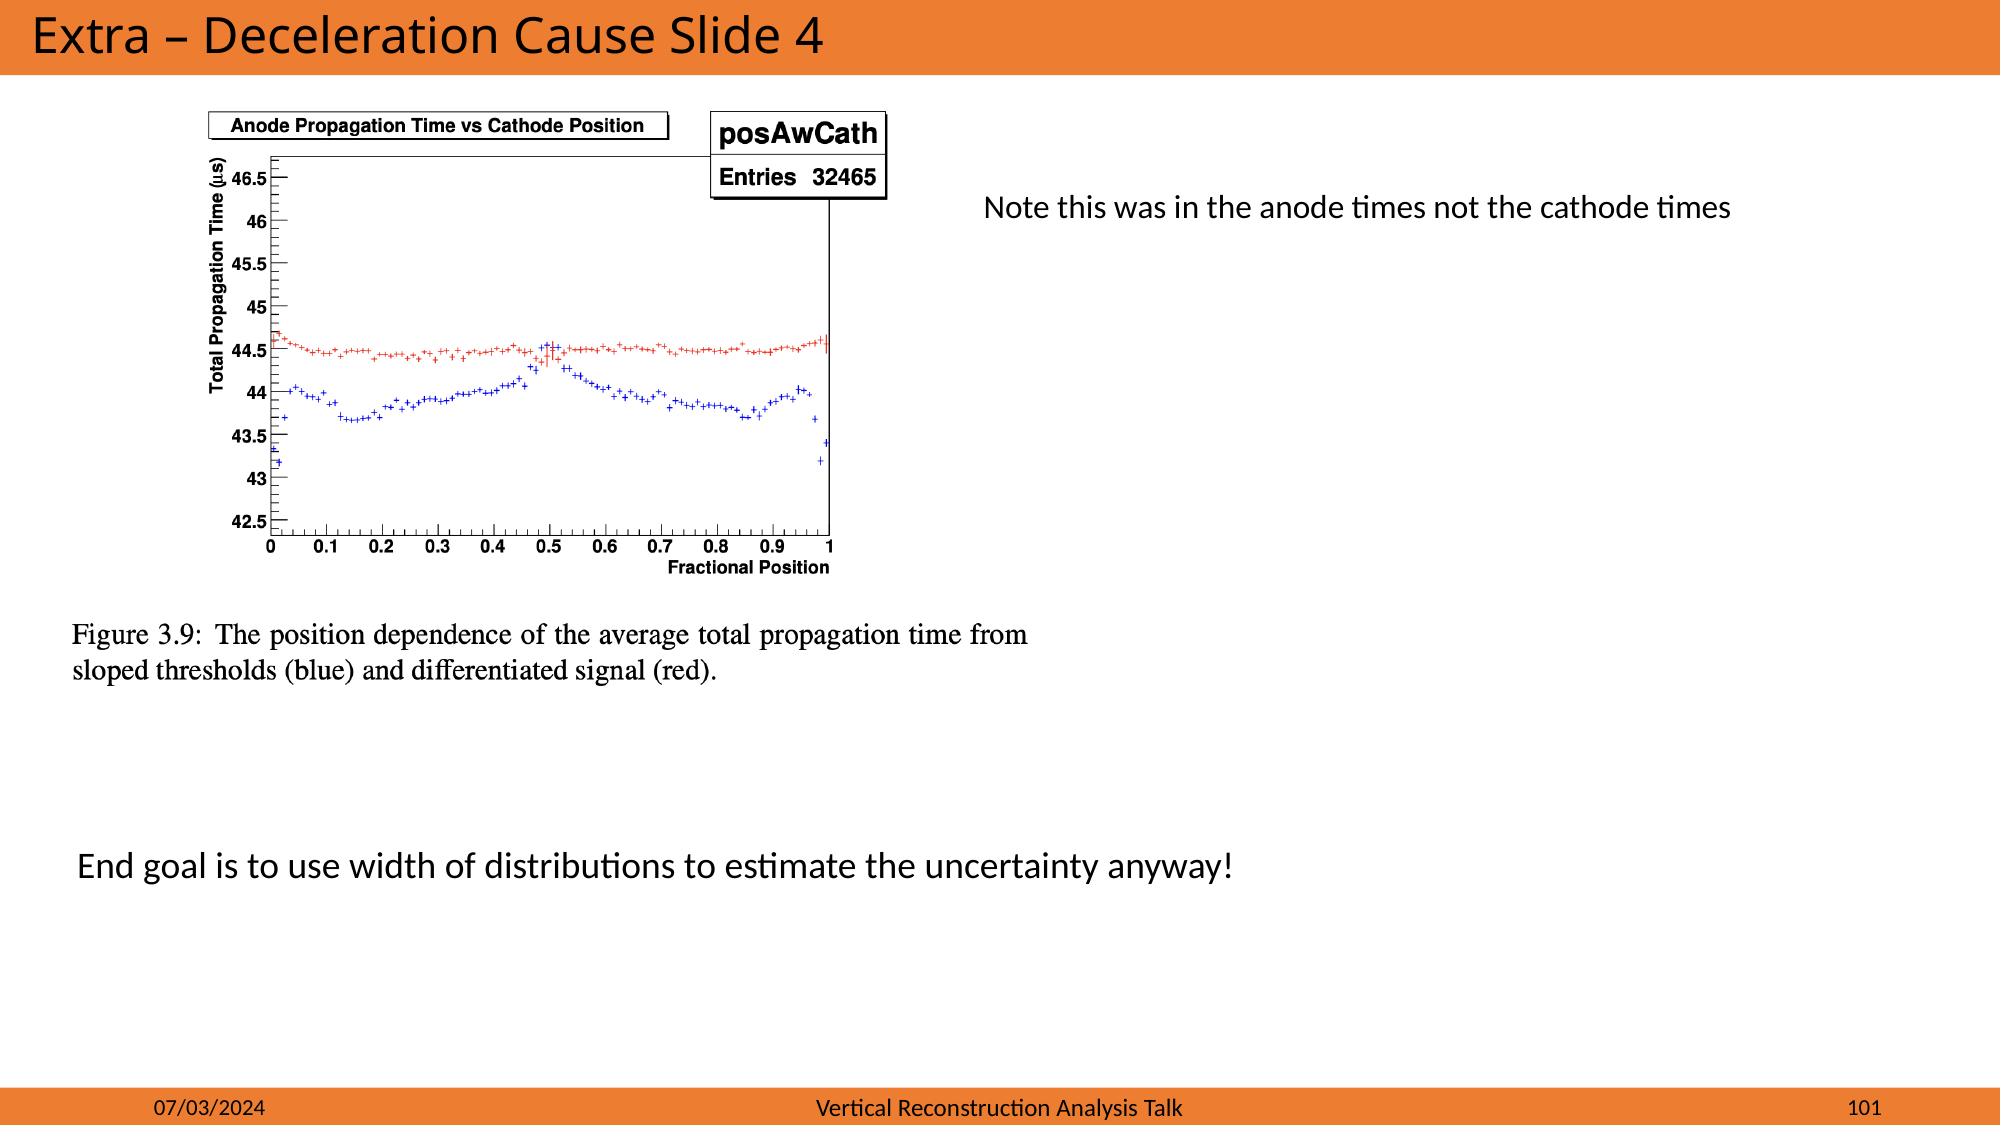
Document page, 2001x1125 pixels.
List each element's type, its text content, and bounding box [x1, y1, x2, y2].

text_box End goal is to use width of distributions to estimate the uncertainty anyway! [62, 833, 1251, 894]
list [55, 99, 1037, 702]
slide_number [138, 1087, 589, 1125]
title Extra – Deceleration Cause Slide 4 [16, 0, 1742, 76]
slide_number 101 [1447, 1087, 1898, 1125]
footer Vertical Reconstruction Analysis Talk [662, 1087, 1338, 1125]
text_box Note this was in the anode times not the cathode times [1037, 177, 1748, 233]
